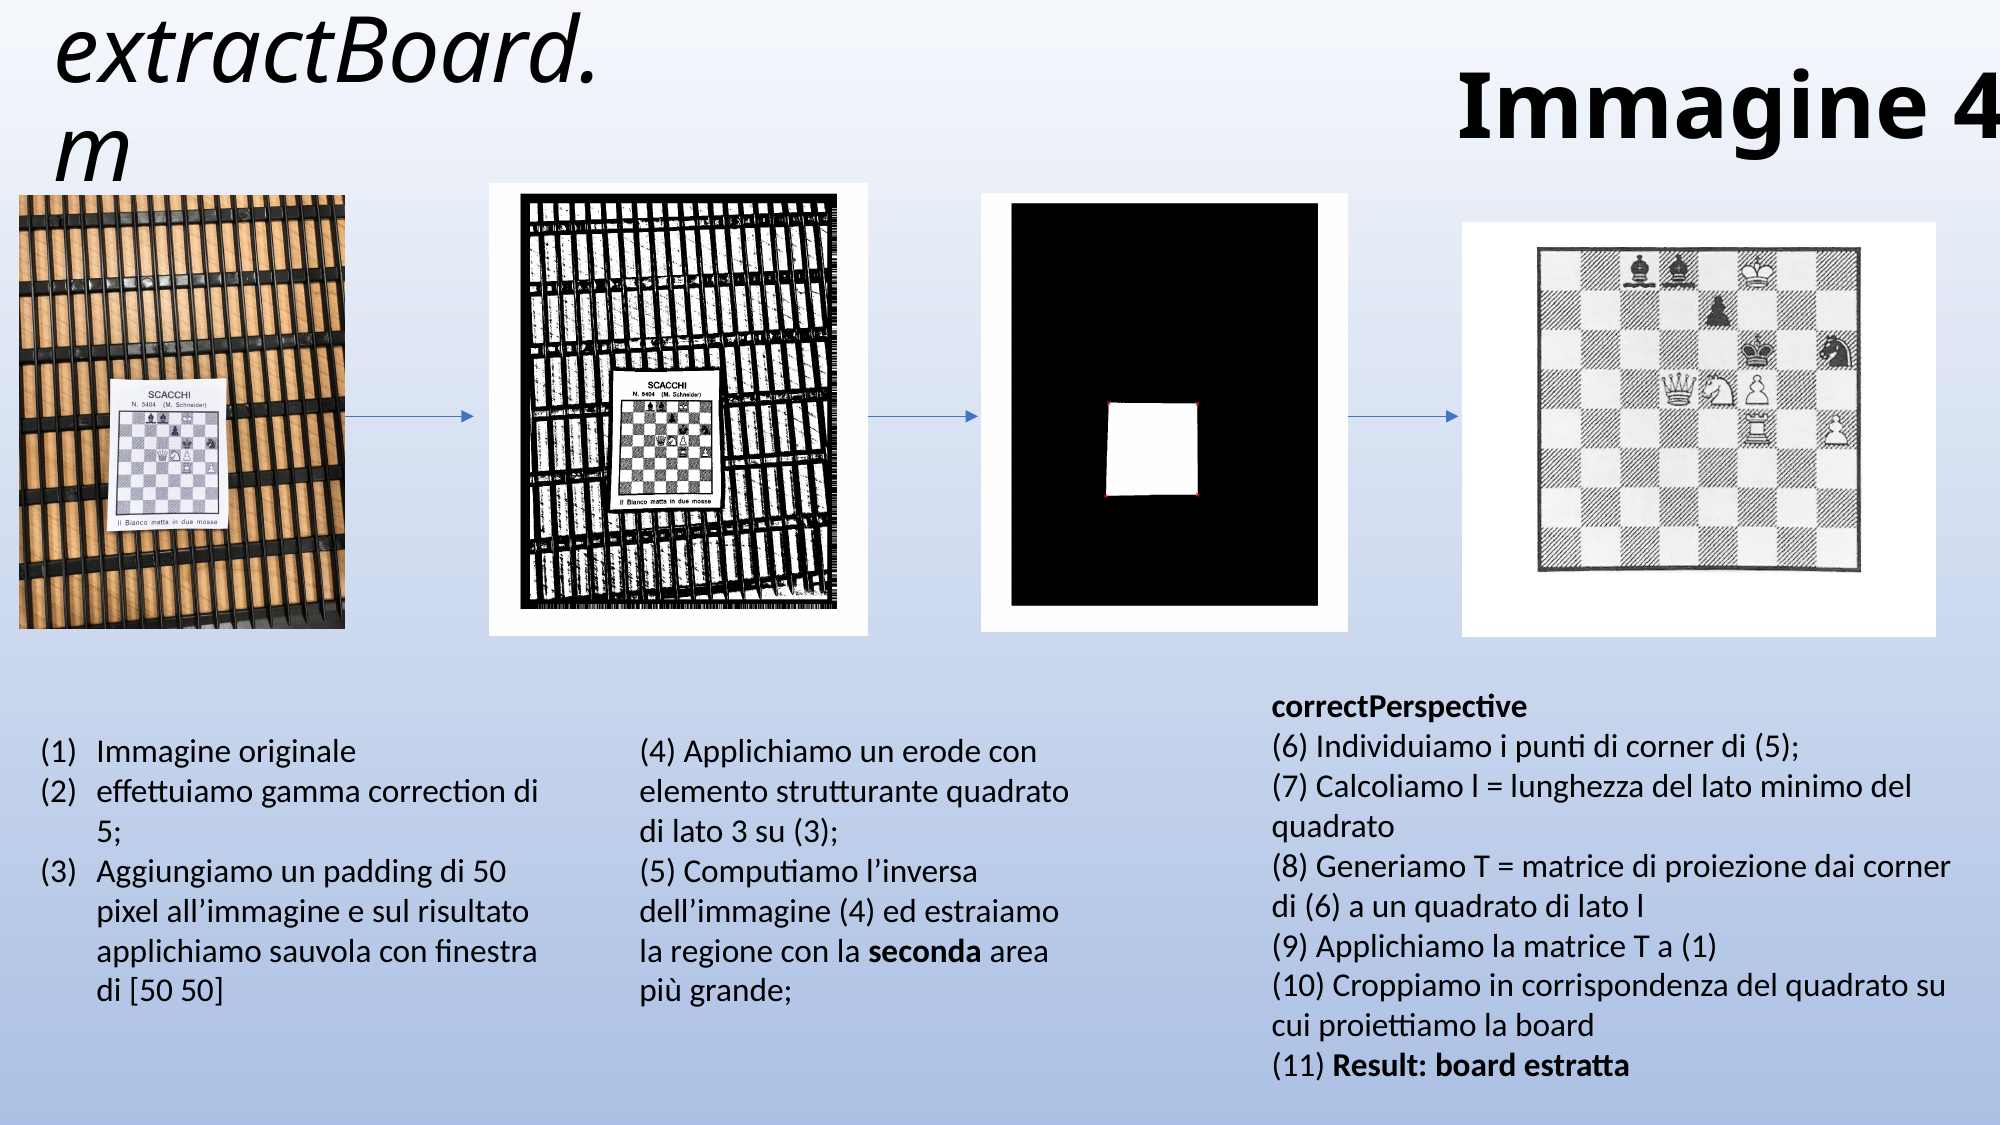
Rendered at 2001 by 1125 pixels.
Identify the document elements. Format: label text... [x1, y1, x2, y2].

text_box Immagine originale effettuiamo gamma correction di 5; Aggiungiamo un padding di 50 pixel all’immagine e sul risultato applichiamo sauvola con finestra di [50 50] [25, 721, 557, 1016]
picture [19, 195, 345, 629]
picture [981, 193, 1348, 632]
picture [489, 183, 868, 636]
text_box (4) Applichiamo un erode con elemento strutturante quadrato di lato 3 su (3); (5) Computiamo l’inversa dell’immagine (4) ed estraiamo la regione con la seconda area più grande; [624, 721, 1097, 1125]
title Immagine 44 [1442, 0, 2000, 218]
picture [1461, 222, 1936, 637]
text_box extractBoard.m [38, 0, 667, 211]
text_box correctPerspective (6) Individuiamo i punti di corner di (5); (7) Calcoliamo l = lunghezza del lato minimo del quadrato (8) Generiamo T = matrice di proiezione dai corner di (6) a un quadrato di lato l (9) Applichiamo la matrice T a (1) (10) Croppiamo in corrispondenza del quadrato su cui proiettiamo la board (11) Result: board estratta [1256, 676, 1982, 1091]
